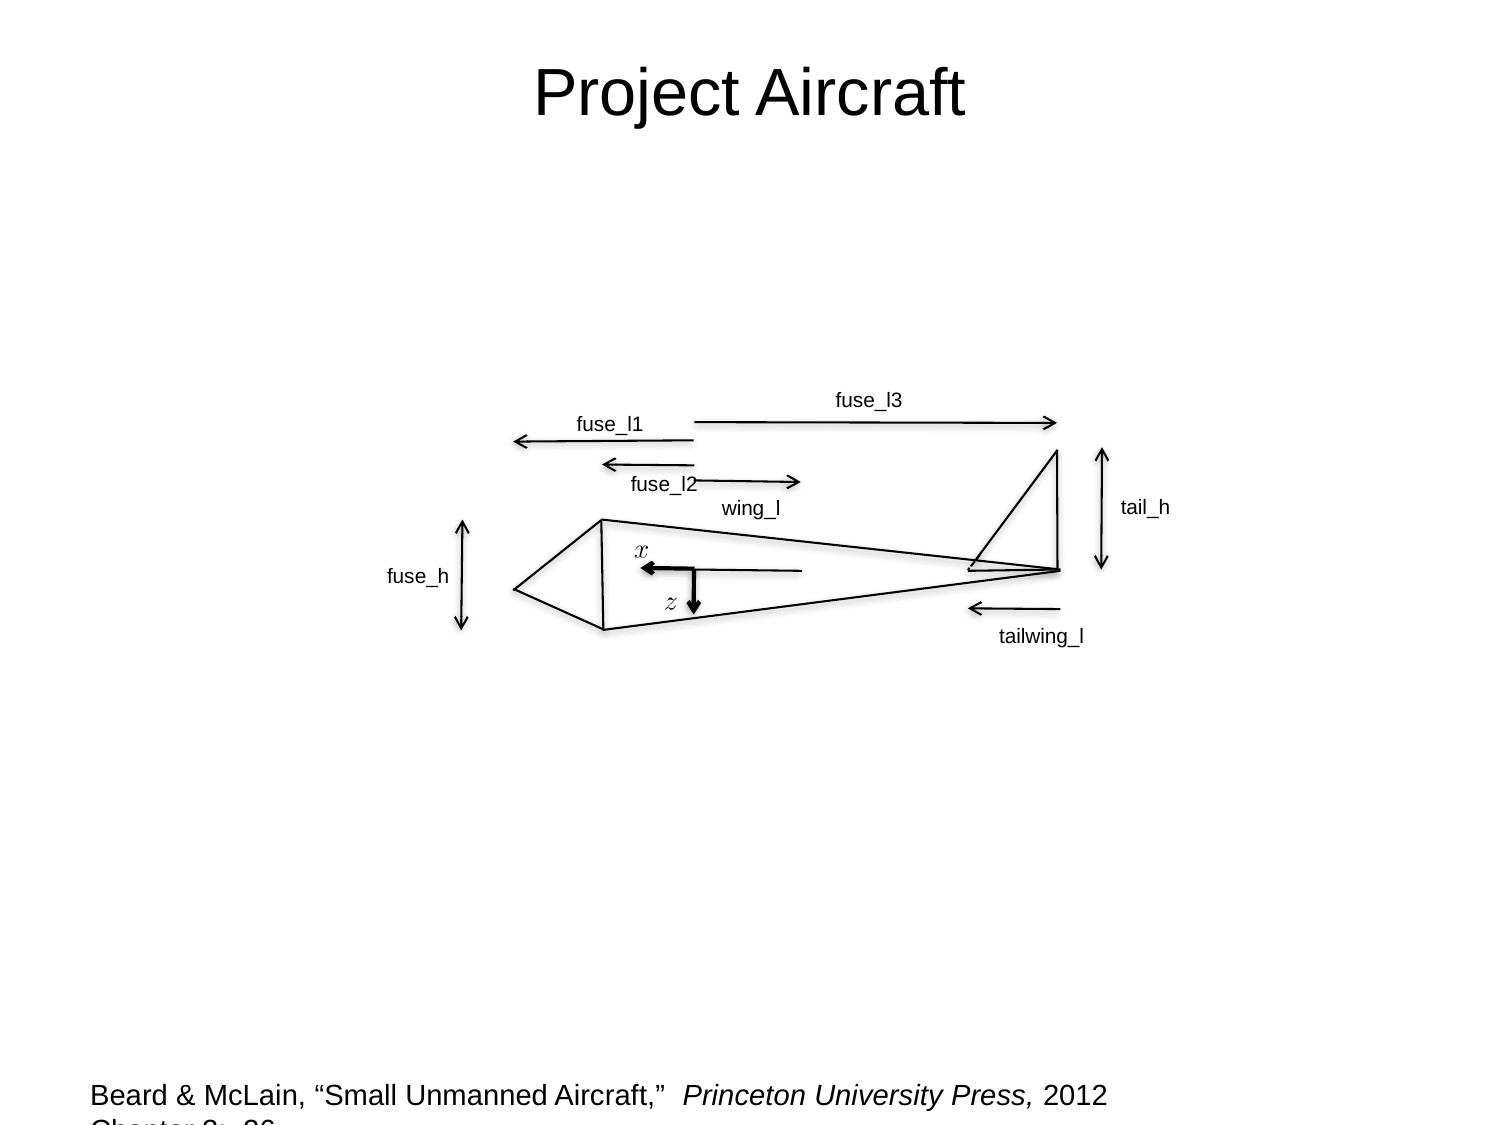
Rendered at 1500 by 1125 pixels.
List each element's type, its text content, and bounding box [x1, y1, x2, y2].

title Project Aircraft [74, 29, 1426, 149]
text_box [371, 378, 1187, 656]
